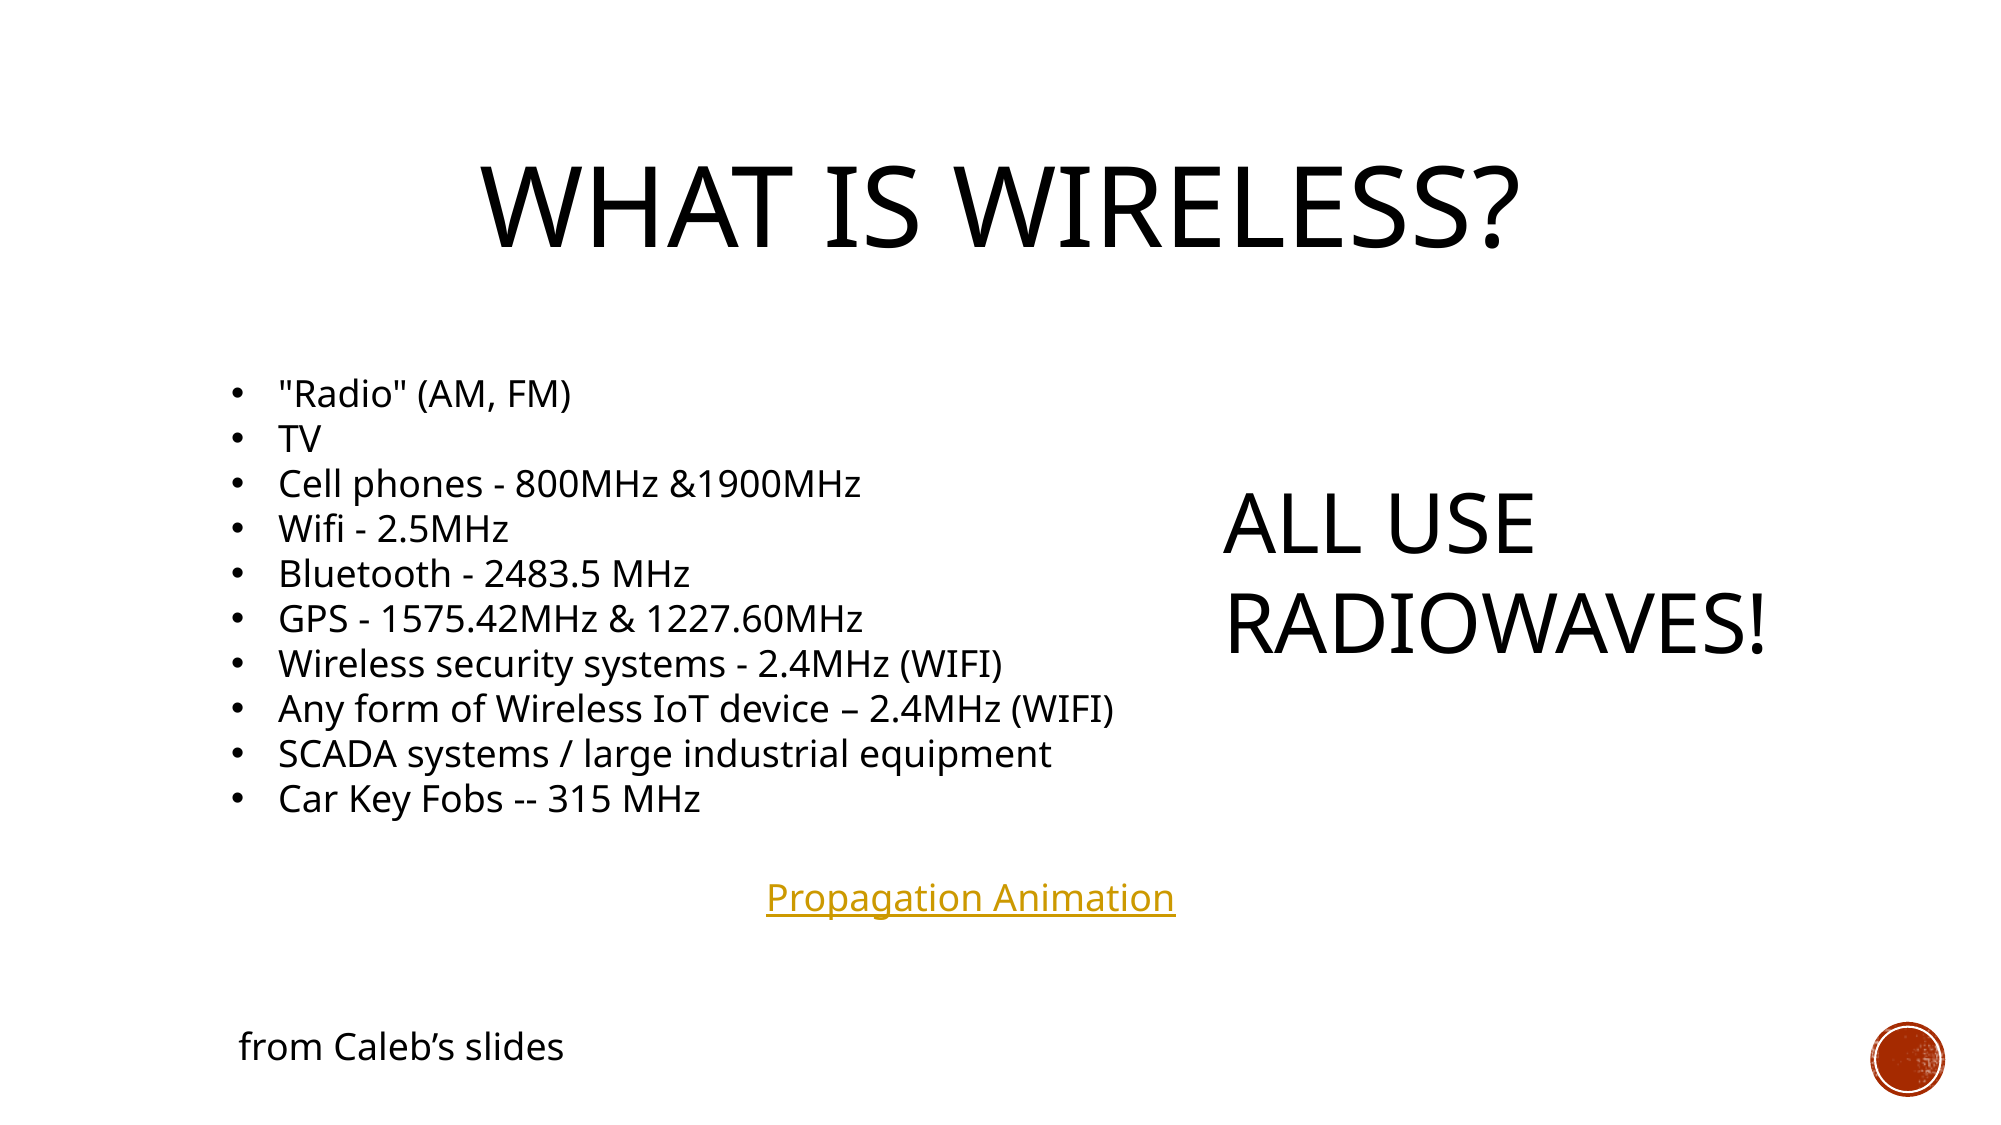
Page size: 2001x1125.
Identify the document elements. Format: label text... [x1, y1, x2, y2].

text_box "Radio" (AM, FM) TV Cell phones - 800MHz &1900MHz Wifi - 2.5MHz Bluetooth - 2483.5 MHz GPS - 1575.42MHz & 1227.60MHz Wireless security systems - 2.4MHz (WIFI) Any form of Wireless IoT device – 2.4MHz (WIFI) SCADA systems / large industrial equipment Car Key Fobs -- 315 MHz [216, 362, 1297, 873]
text_box ALL USE RADIOWAVES! [1208, 462, 1946, 678]
text_box from Caleb’s slides [223, 1015, 581, 1076]
text_box Propagation Animation [751, 866, 1191, 933]
title What is wireless? [175, 79, 1826, 344]
